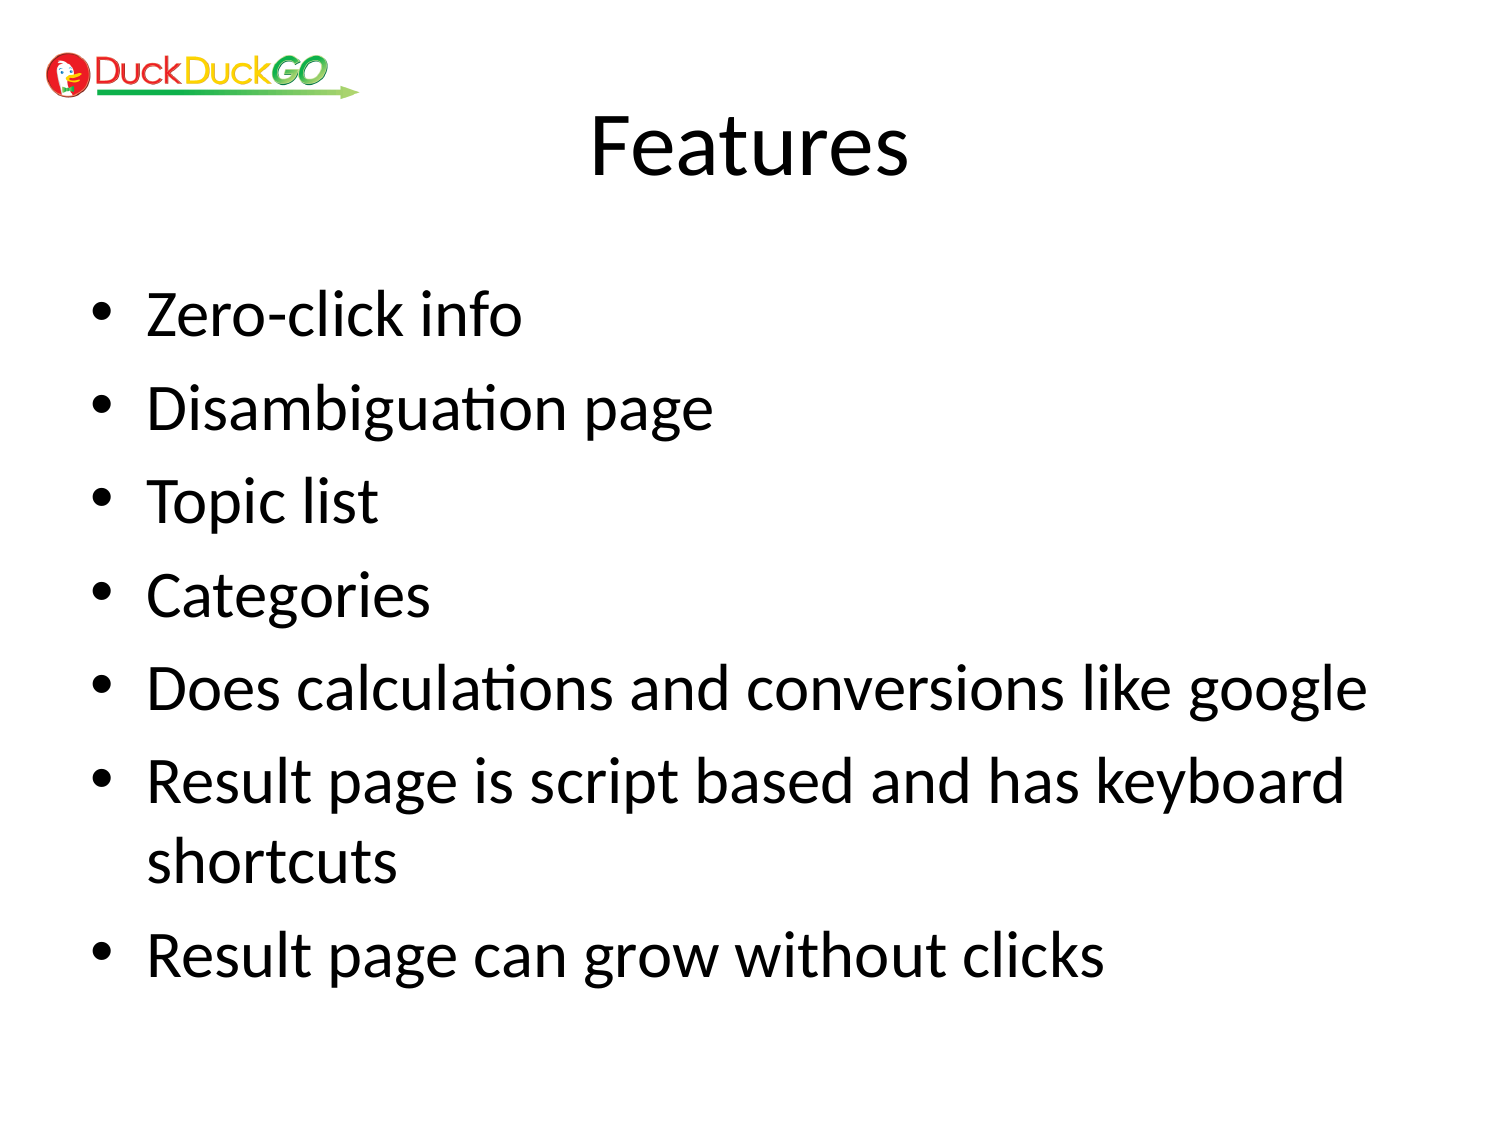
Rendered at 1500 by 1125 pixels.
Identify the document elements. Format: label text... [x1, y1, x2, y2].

title Features [75, 45, 1425, 233]
list Zero-click info Disambiguation page Topic list Categories Does calculations and conversions like google Result page is script based and has keyboard shortcuts Result page can grow without clicks [75, 262, 1425, 1005]
picture [37, 37, 367, 113]
